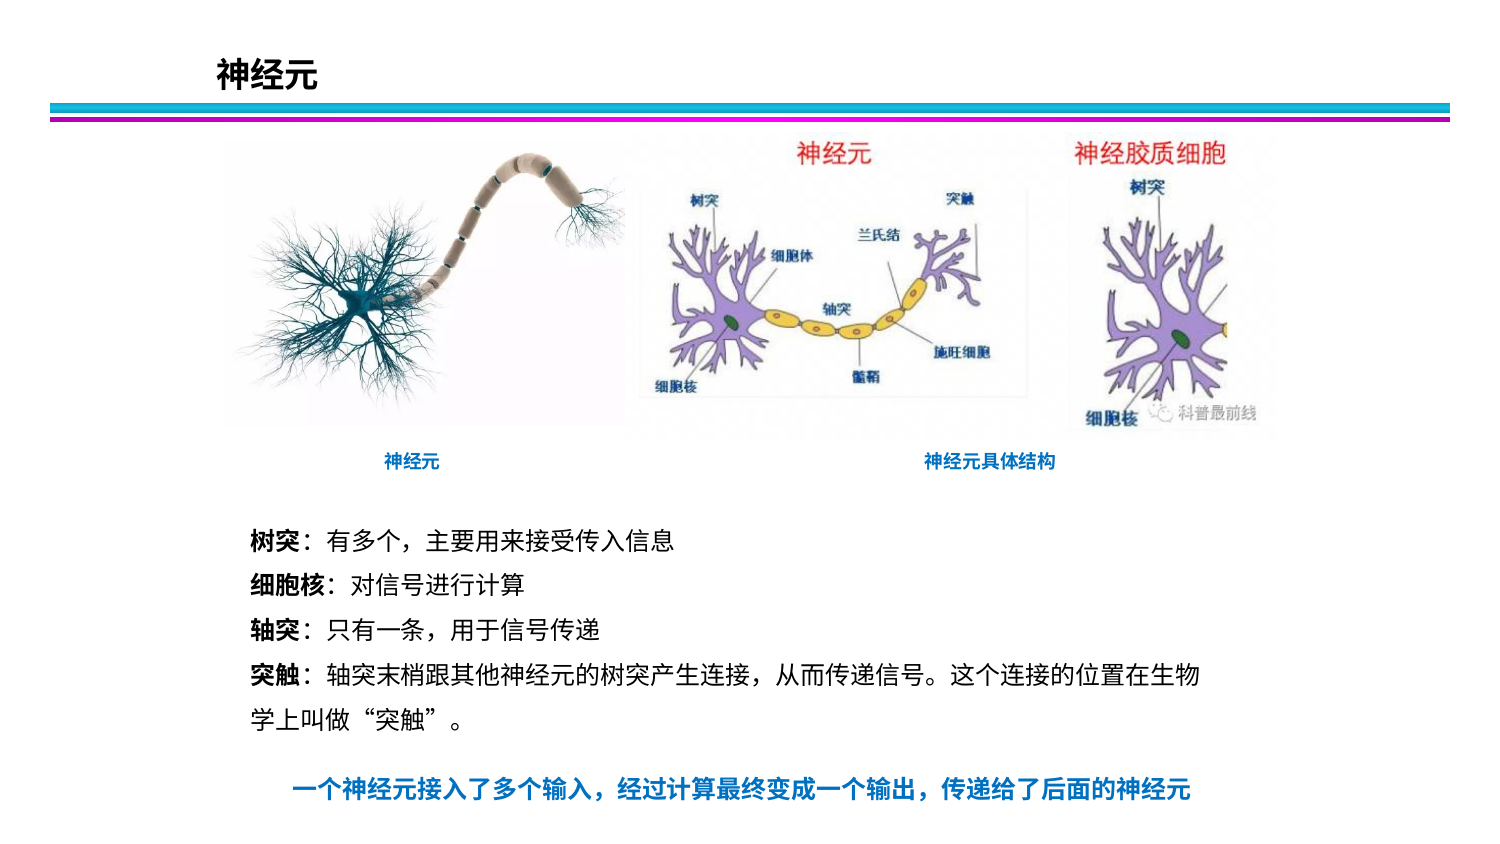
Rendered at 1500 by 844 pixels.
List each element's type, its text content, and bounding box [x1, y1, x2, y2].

picture [223, 132, 1277, 441]
text_box 树突：有多个，主要用来接受传入信息 细胞核：对信号进行计算 轴突：只有一条，用于信号传递 突触：轴突末梢跟其他神经元的树突产生连接，从而传递信号。这个连接的位置在生物学上叫做“突触”。 [236, 502, 1235, 743]
text_box 神经元 [369, 442, 456, 481]
text_box 神经元具体结构 [910, 442, 1072, 481]
text_box 神经元 [205, 46, 1229, 100]
text_box 一个神经元接入了多个输入，经过计算最终变成一个输出，传递给了后面的神经元 [277, 766, 1208, 811]
